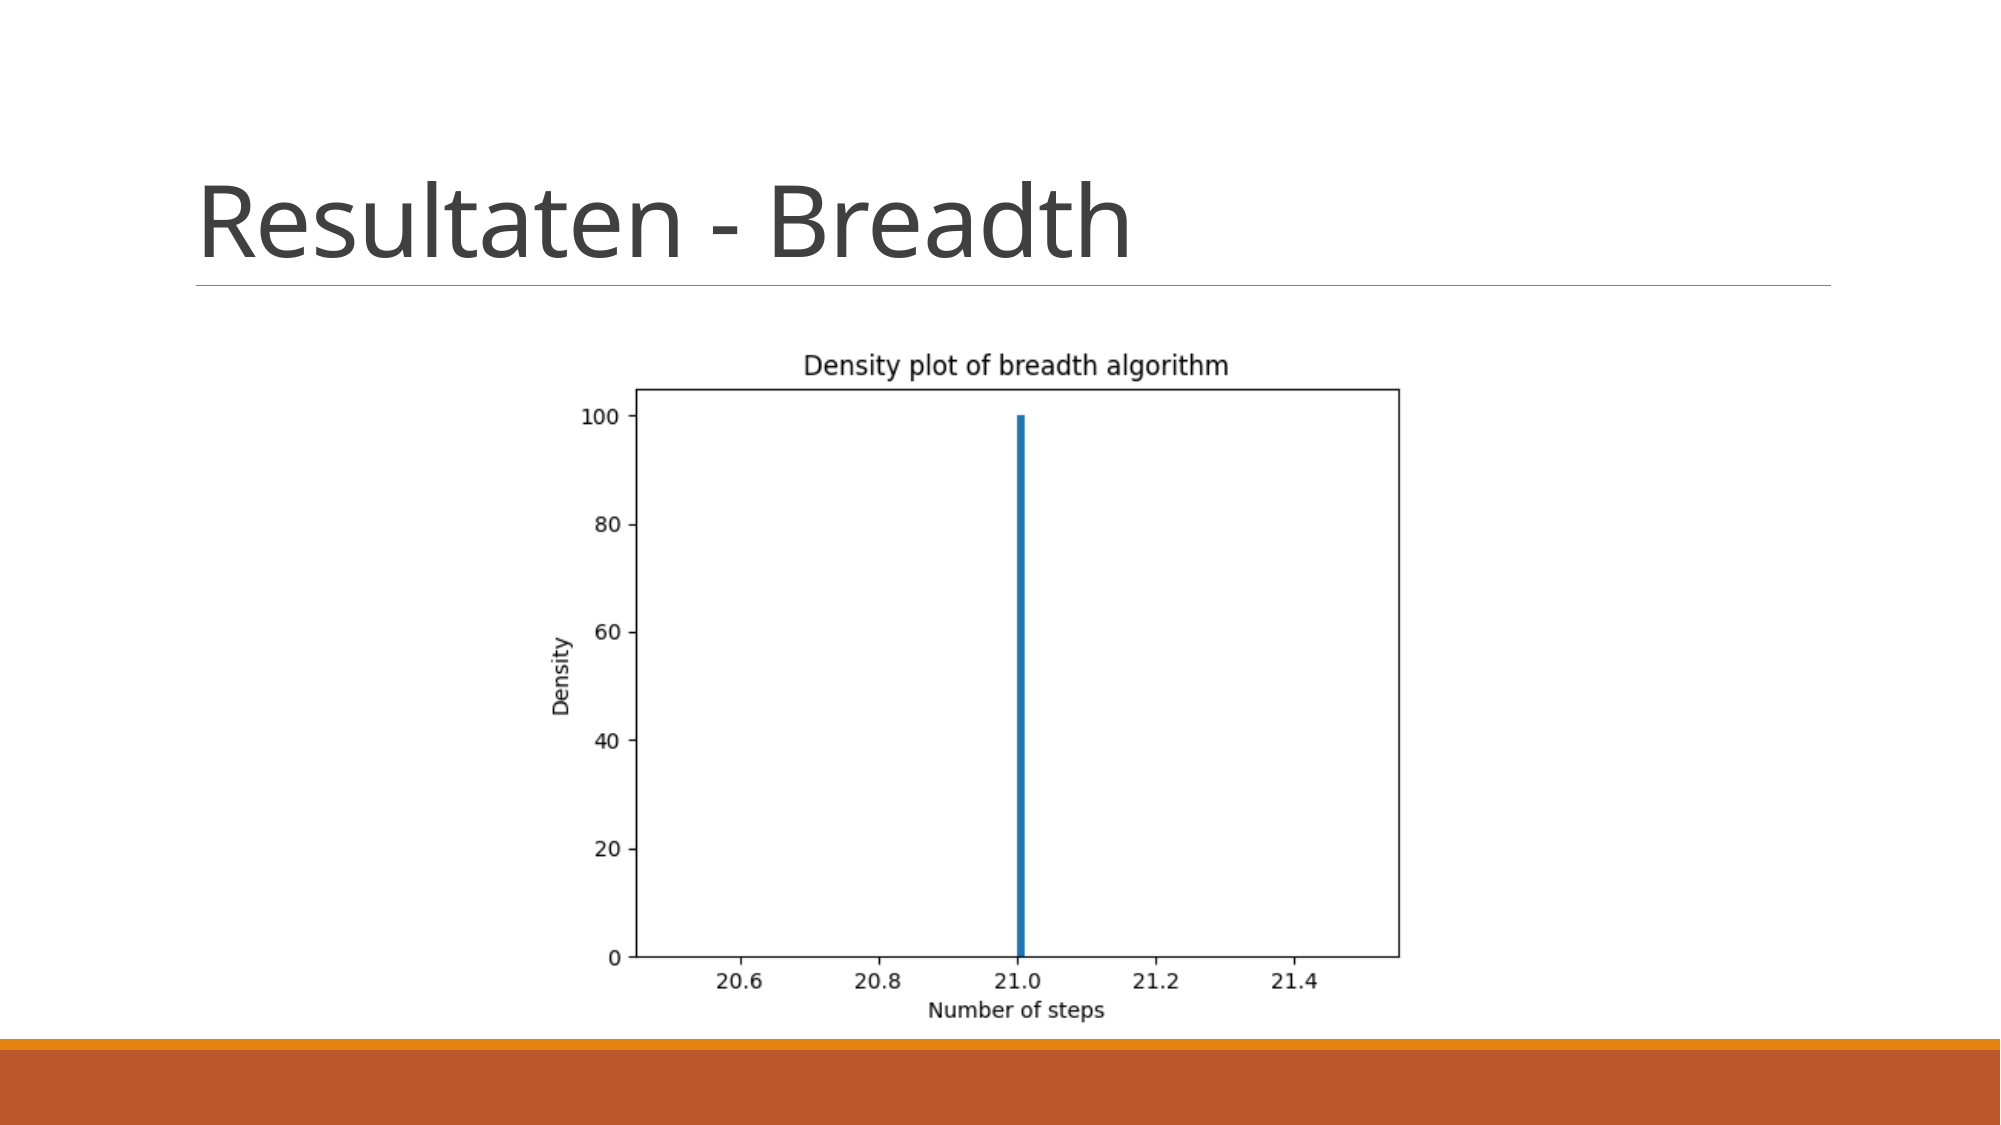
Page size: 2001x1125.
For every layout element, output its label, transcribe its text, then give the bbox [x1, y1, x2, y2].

picture [512, 299, 1498, 1039]
title Resultaten - Breadth [180, 47, 1830, 285]
